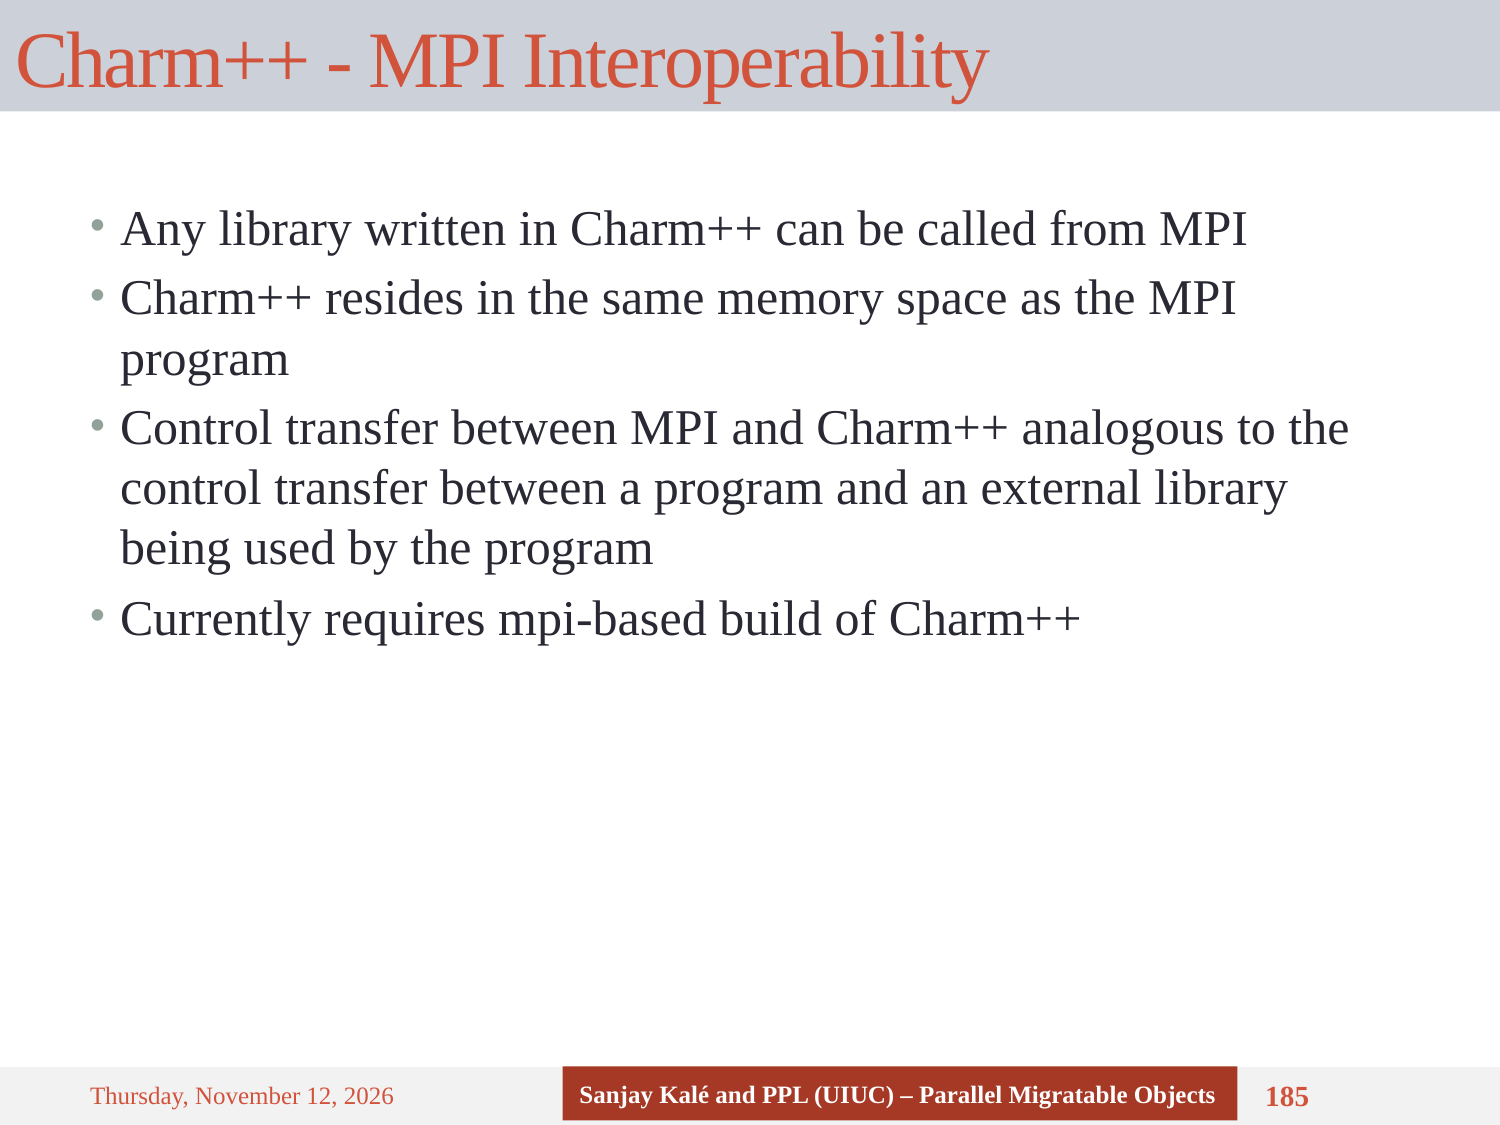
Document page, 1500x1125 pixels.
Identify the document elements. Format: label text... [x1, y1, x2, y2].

title Charm++ - MPI Interoperability [0, 0, 1500, 112]
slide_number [75, 1067, 550, 1122]
slide_number 185 [1250, 1067, 1425, 1122]
list Any library written in Charm++ can be called from MPI Charm++ resides in the same memory space as the MPI program Control transfer between MPI and Charm++ analogous to the control transfer between a program and an external library being used by the program Currently requires mpi-based build of Charm++ [75, 187, 1425, 1047]
footer Sanjay Kalé and PPL (UIUC) – Parallel Migratable Objects [562, 1066, 1238, 1121]
